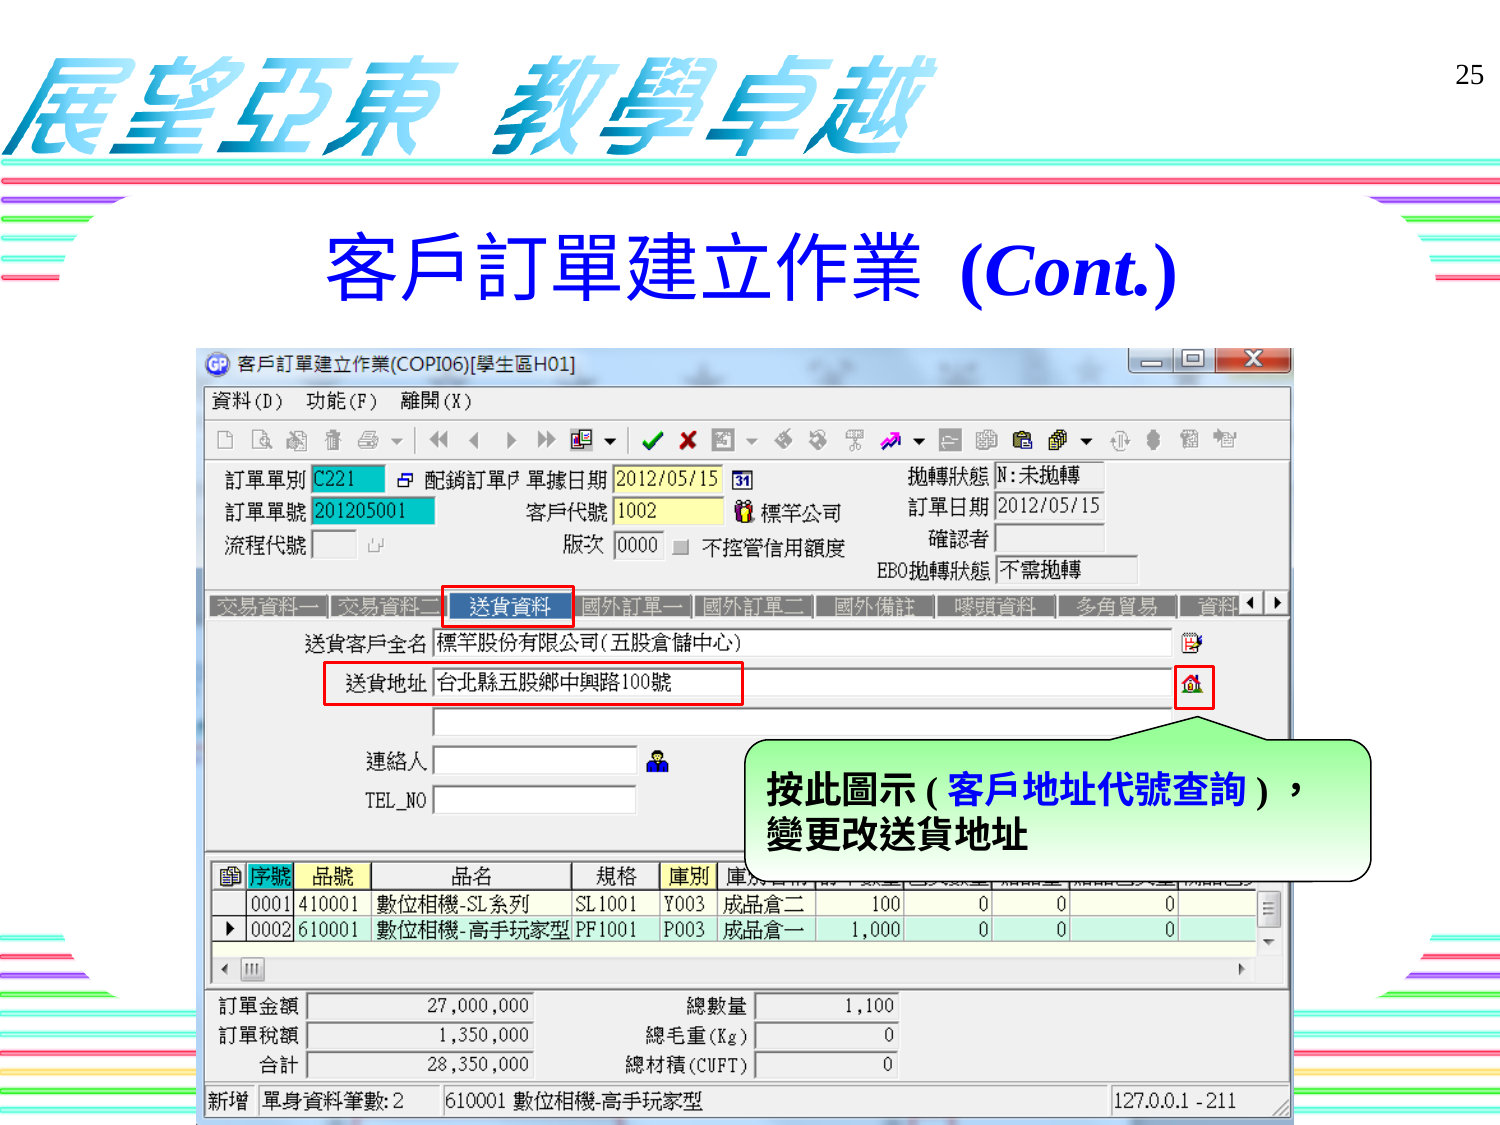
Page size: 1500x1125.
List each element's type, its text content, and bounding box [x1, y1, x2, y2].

slide_number 25 [1149, 42, 1500, 103]
picture [0, 0, 1500, 1125]
title 客戶訂單建立作業 (Cont.) [76, 208, 1427, 324]
text_box 按此圖示(客戶地址代號查詢)，變更改送貨地址 [1299, 737, 1374, 884]
